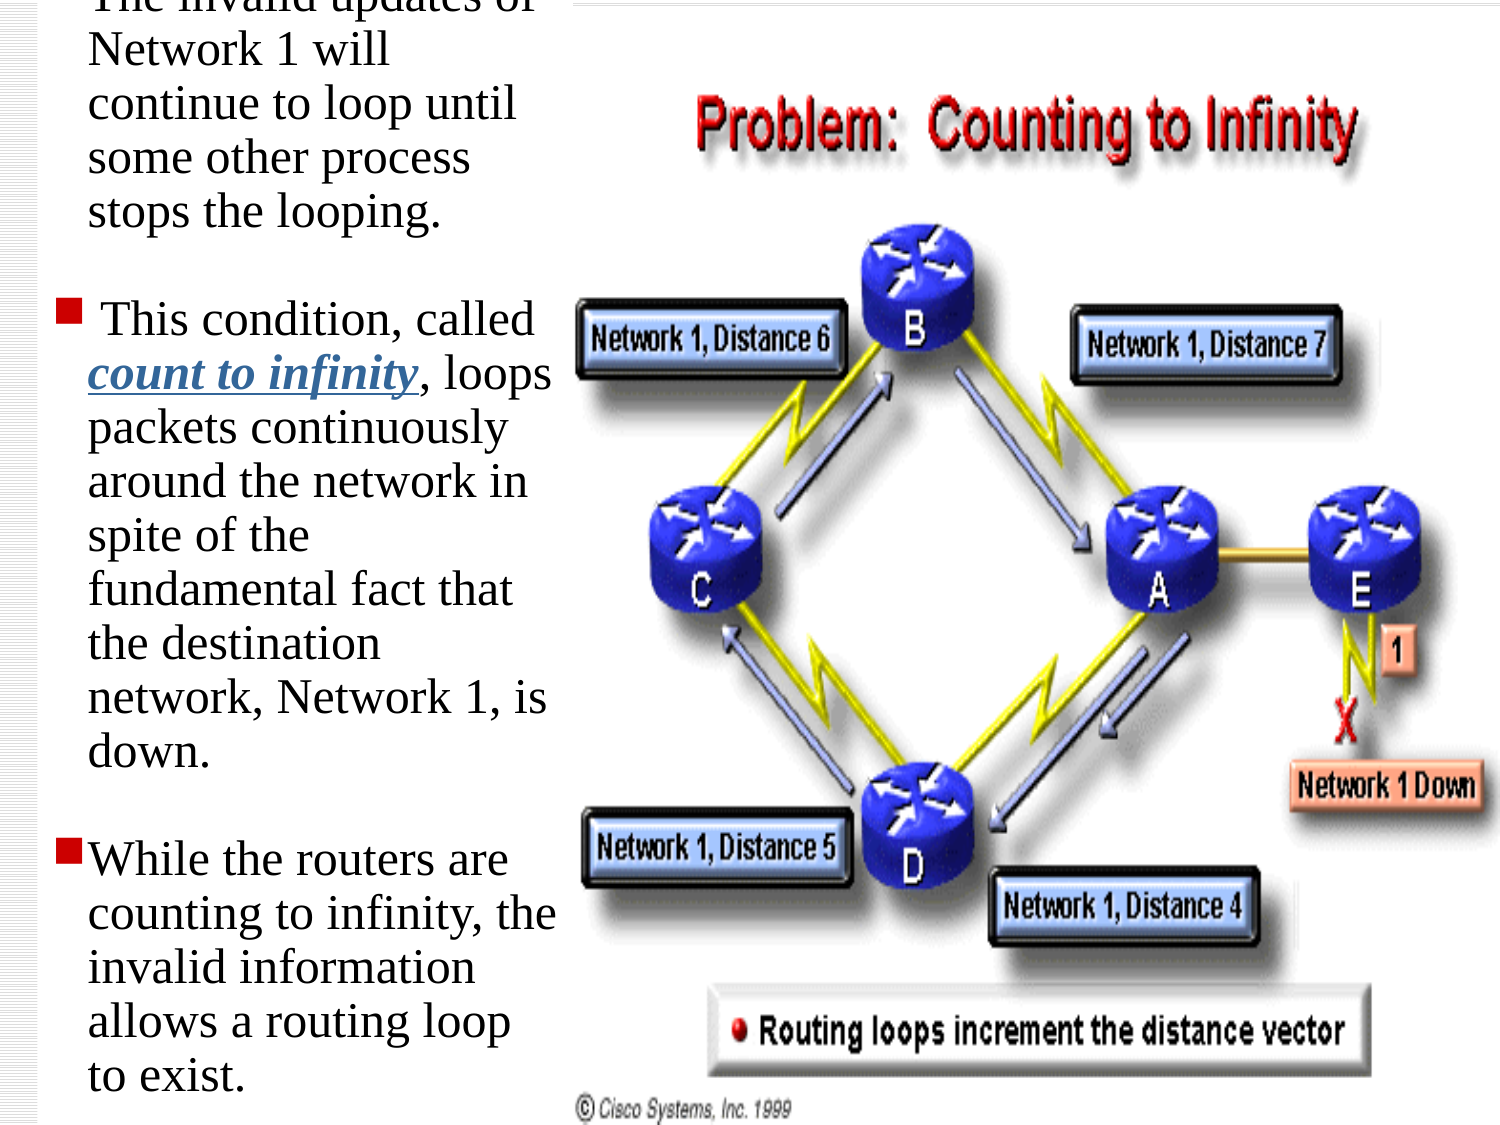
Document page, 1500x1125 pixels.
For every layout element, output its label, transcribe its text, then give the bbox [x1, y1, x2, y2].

picture [572, 8, 1500, 1125]
text_box The invalid updates of Network 1 will continue to loop until some other process stops the looping. This condition, called count to infinity, loops packets continuously around the network in spite of the fundamental fact that the destination network, Network 1, is down. While the routers are counting to infinity, the invalid information allows a routing loop to exist. [37, 0, 573, 1125]
